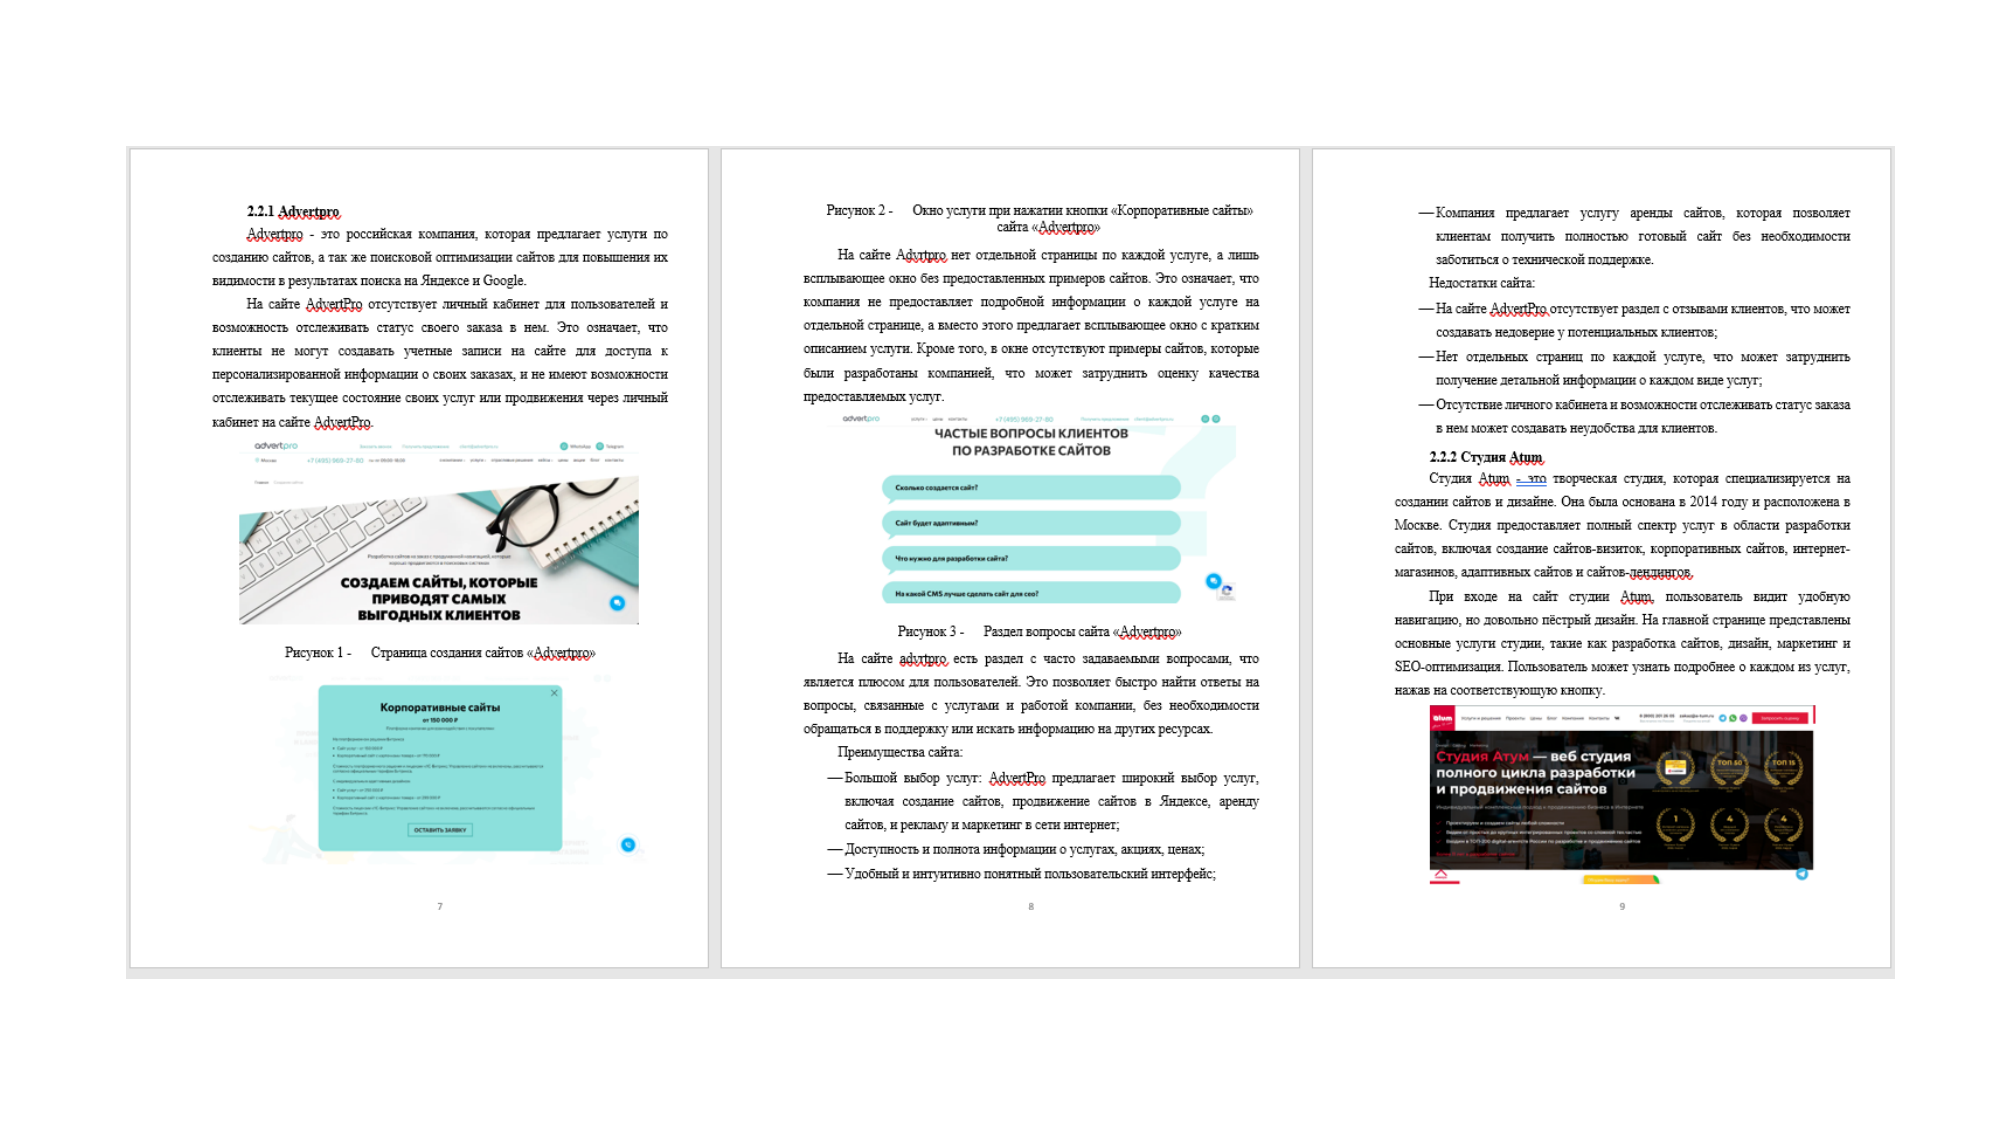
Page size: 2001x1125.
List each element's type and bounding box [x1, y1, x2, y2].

list [126, 146, 1895, 979]
